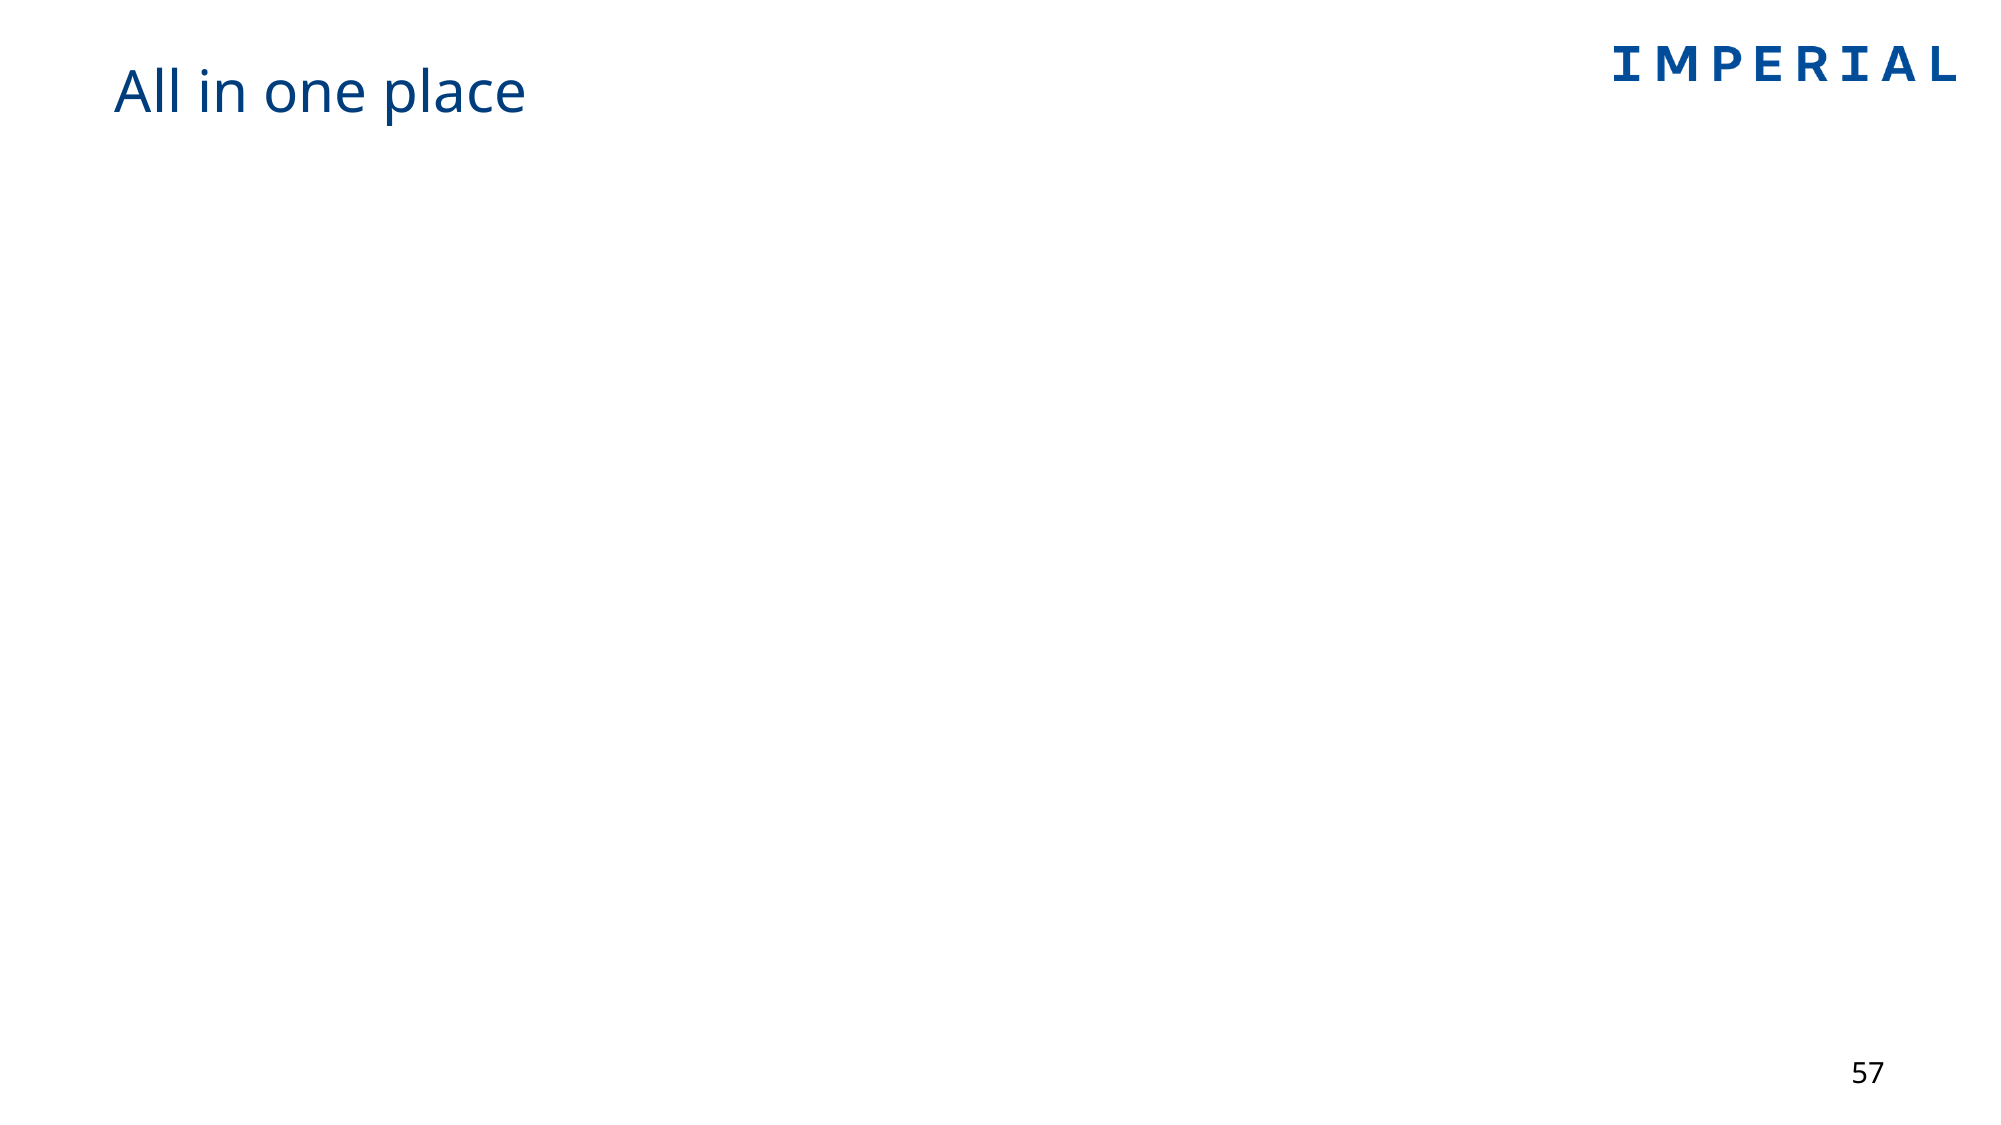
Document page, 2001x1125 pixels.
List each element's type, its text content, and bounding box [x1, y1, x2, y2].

title All in one place [99, 0, 1900, 184]
slide_number 57 [1433, 1046, 1901, 1103]
picture [1900, 46, 1956, 81]
